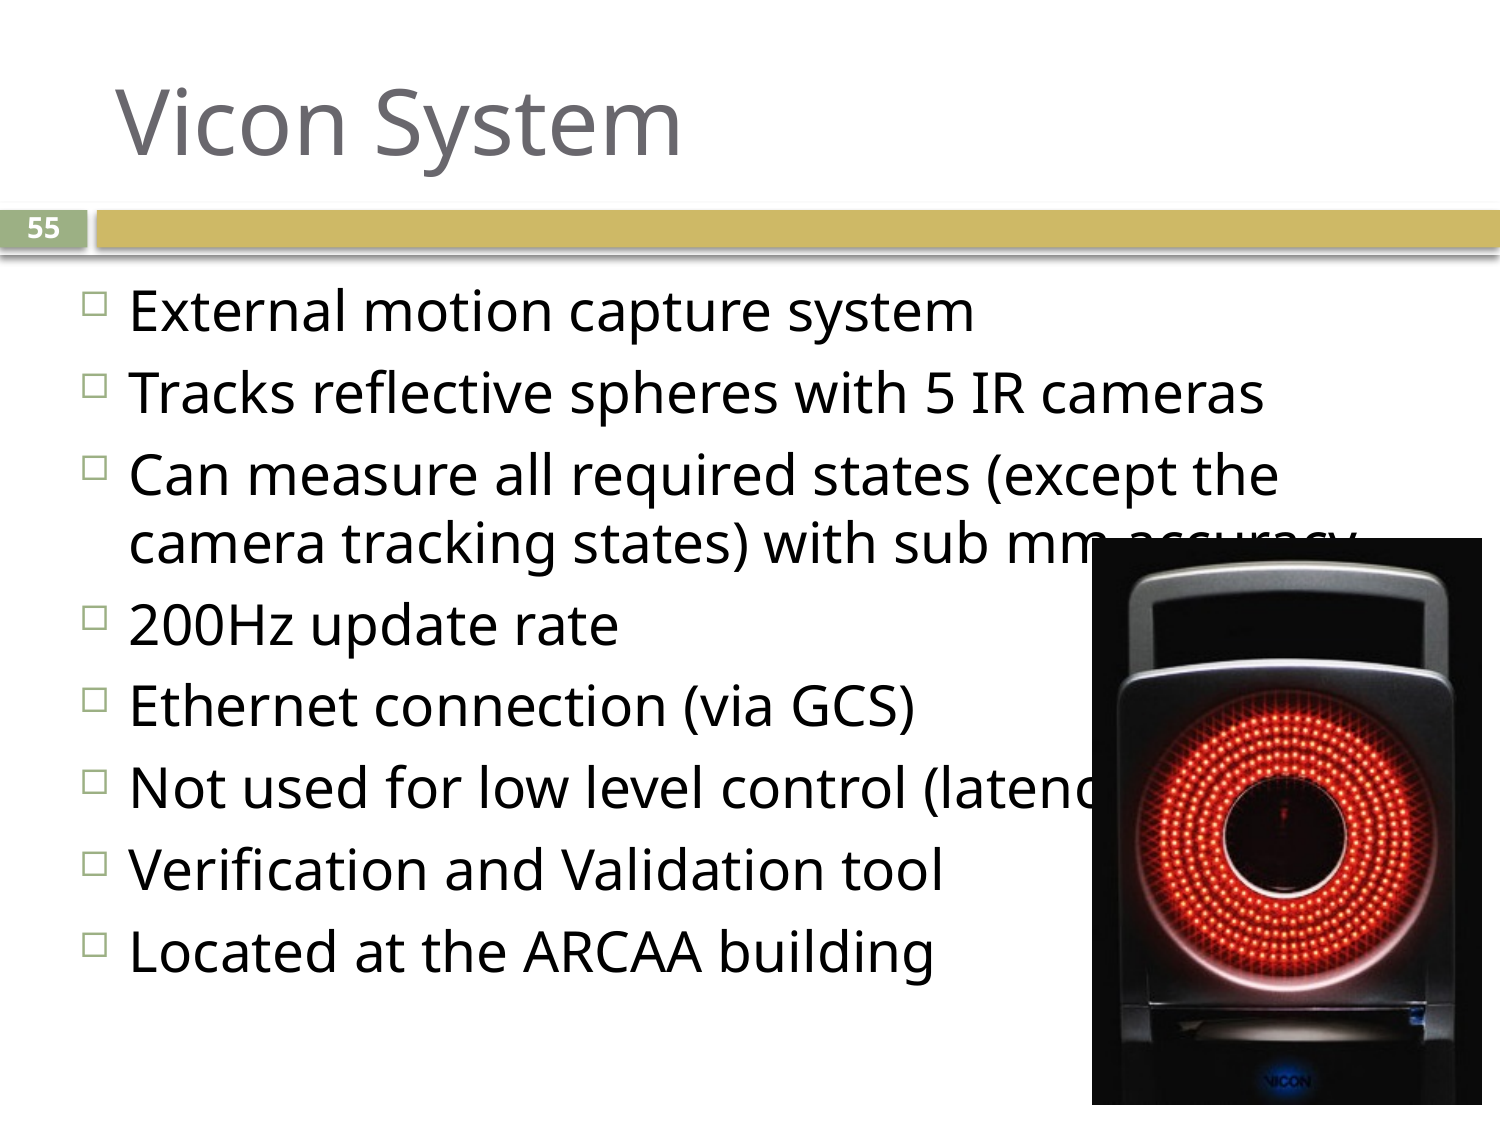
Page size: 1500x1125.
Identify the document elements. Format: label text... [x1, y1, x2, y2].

title Vicon System [100, 37, 1438, 200]
list External motion capture system Tracks reflective spheres with 5 IR cameras Can measure all required states (except the camera tracking states) with sub mm accuracy 200Hz update rate Ethernet connection (via GCS) Not used for low level control (latency) Verification and Validation tool Located at the ARCAA building [64, 267, 1403, 1005]
slide_number 55 [0, 208, 88, 249]
picture [1092, 538, 1482, 1105]
